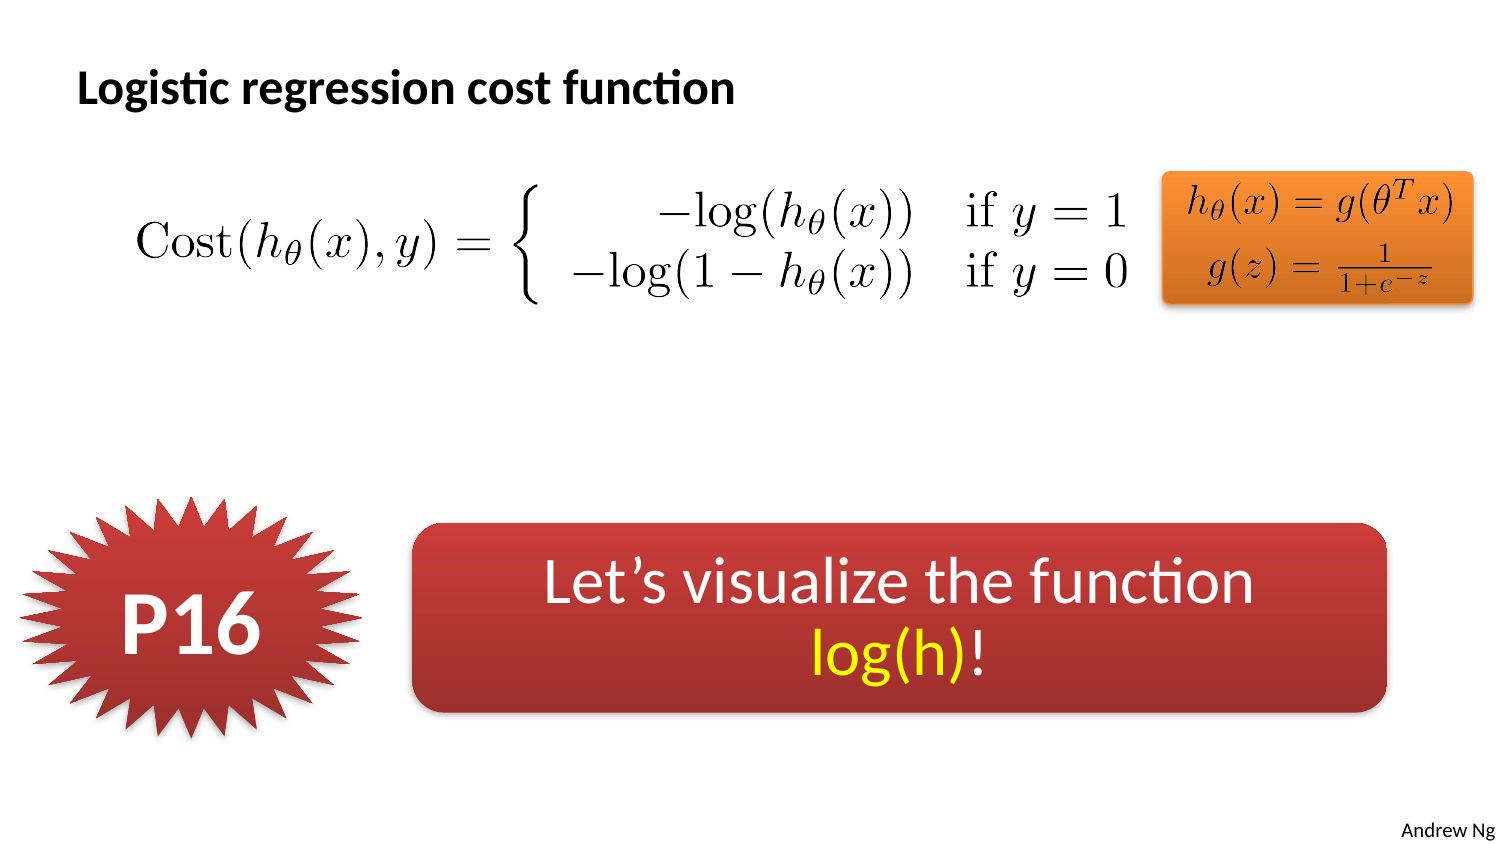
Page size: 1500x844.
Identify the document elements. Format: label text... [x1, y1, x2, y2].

text_box [1161, 171, 1474, 306]
picture [137, 184, 1127, 305]
picture [1188, 179, 1452, 224]
text_box P16 [19, 496, 363, 739]
picture [1207, 242, 1433, 296]
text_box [412, 522, 1388, 713]
text_box Logistic regression cost function [62, 46, 950, 122]
